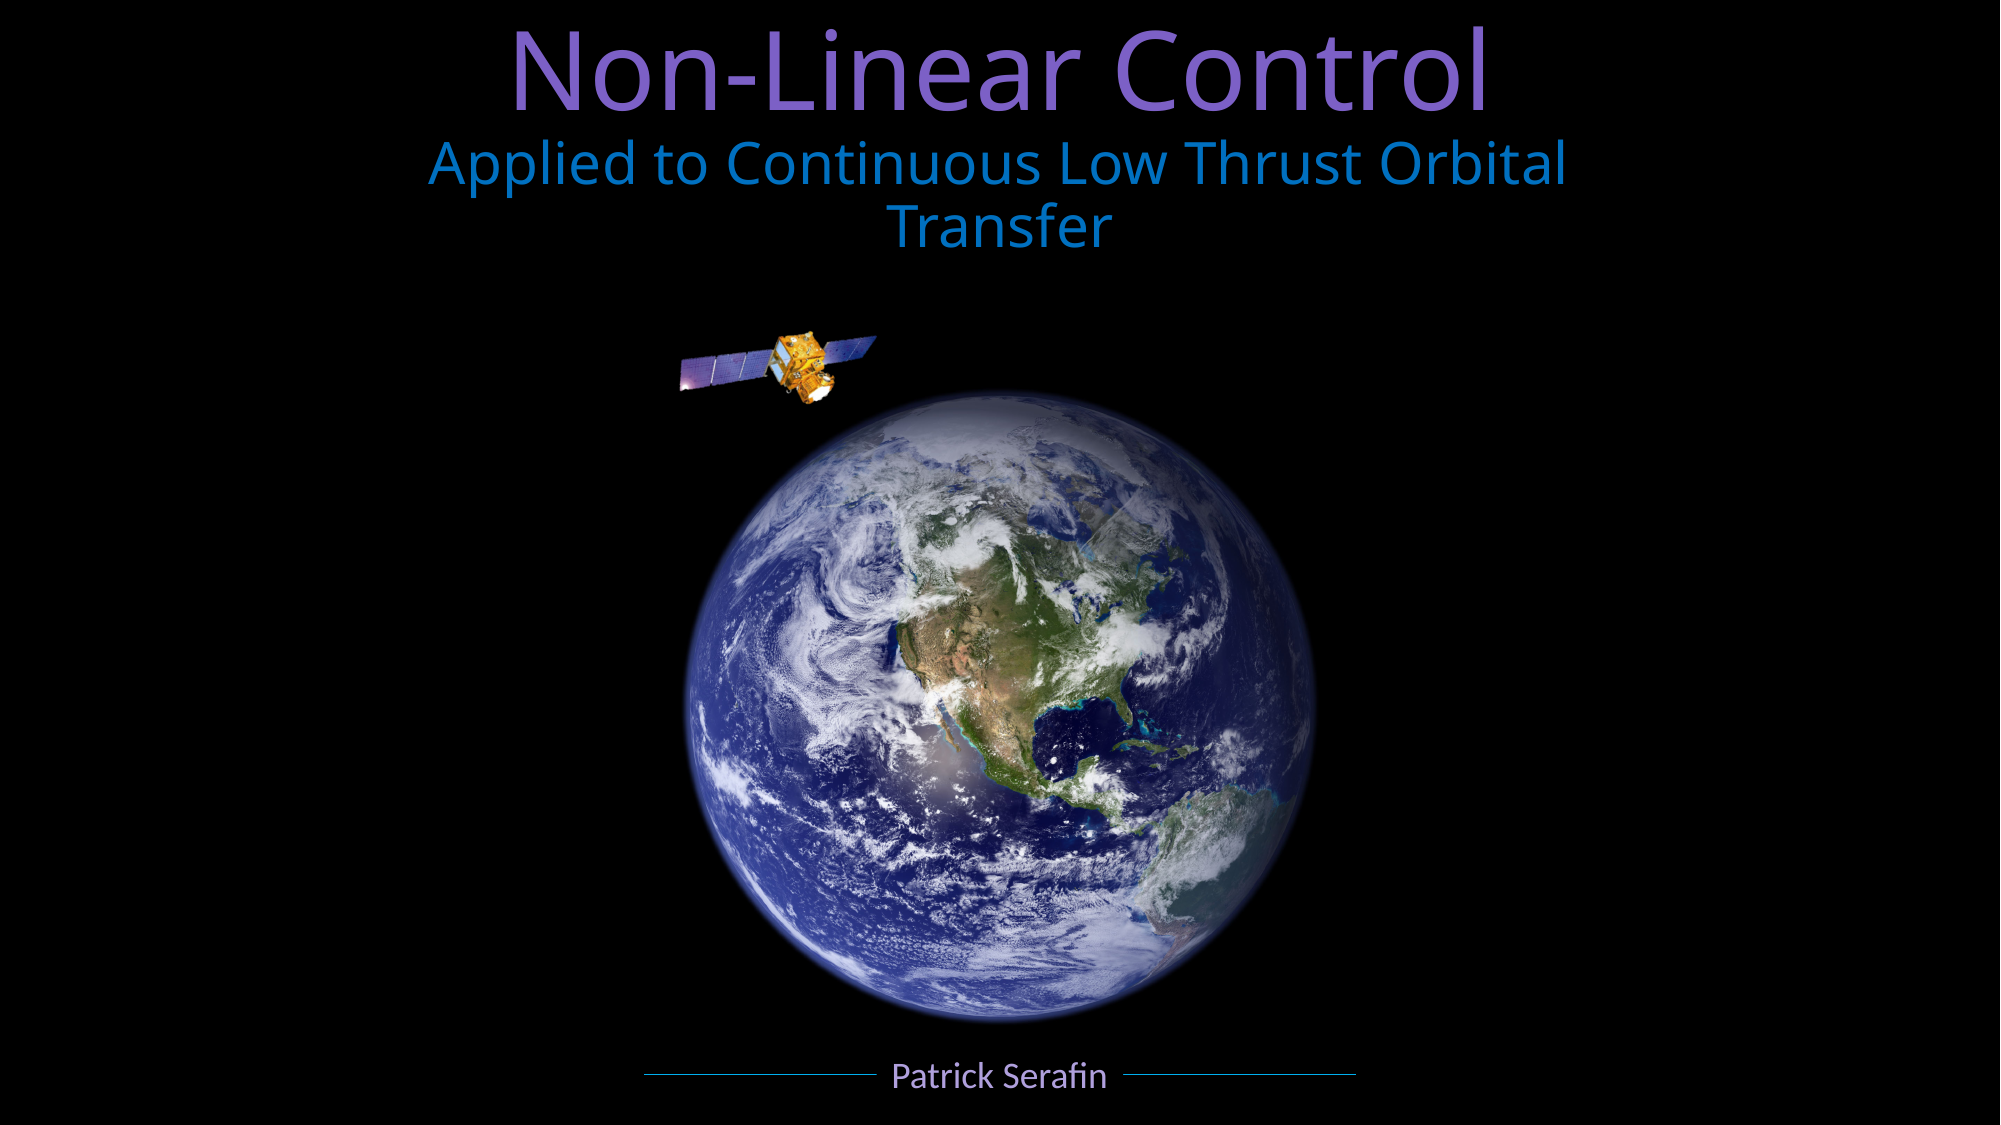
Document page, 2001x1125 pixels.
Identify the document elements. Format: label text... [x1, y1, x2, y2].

picture [644, 268, 1356, 1062]
text_box Patrick Serafin [876, 1075, 1124, 1104]
text_box Patrick Serafin [876, 1062, 1124, 1074]
title Non-Linear Control Applied to Continuous Low Thrust Orbital Transfer [335, 6, 1665, 268]
